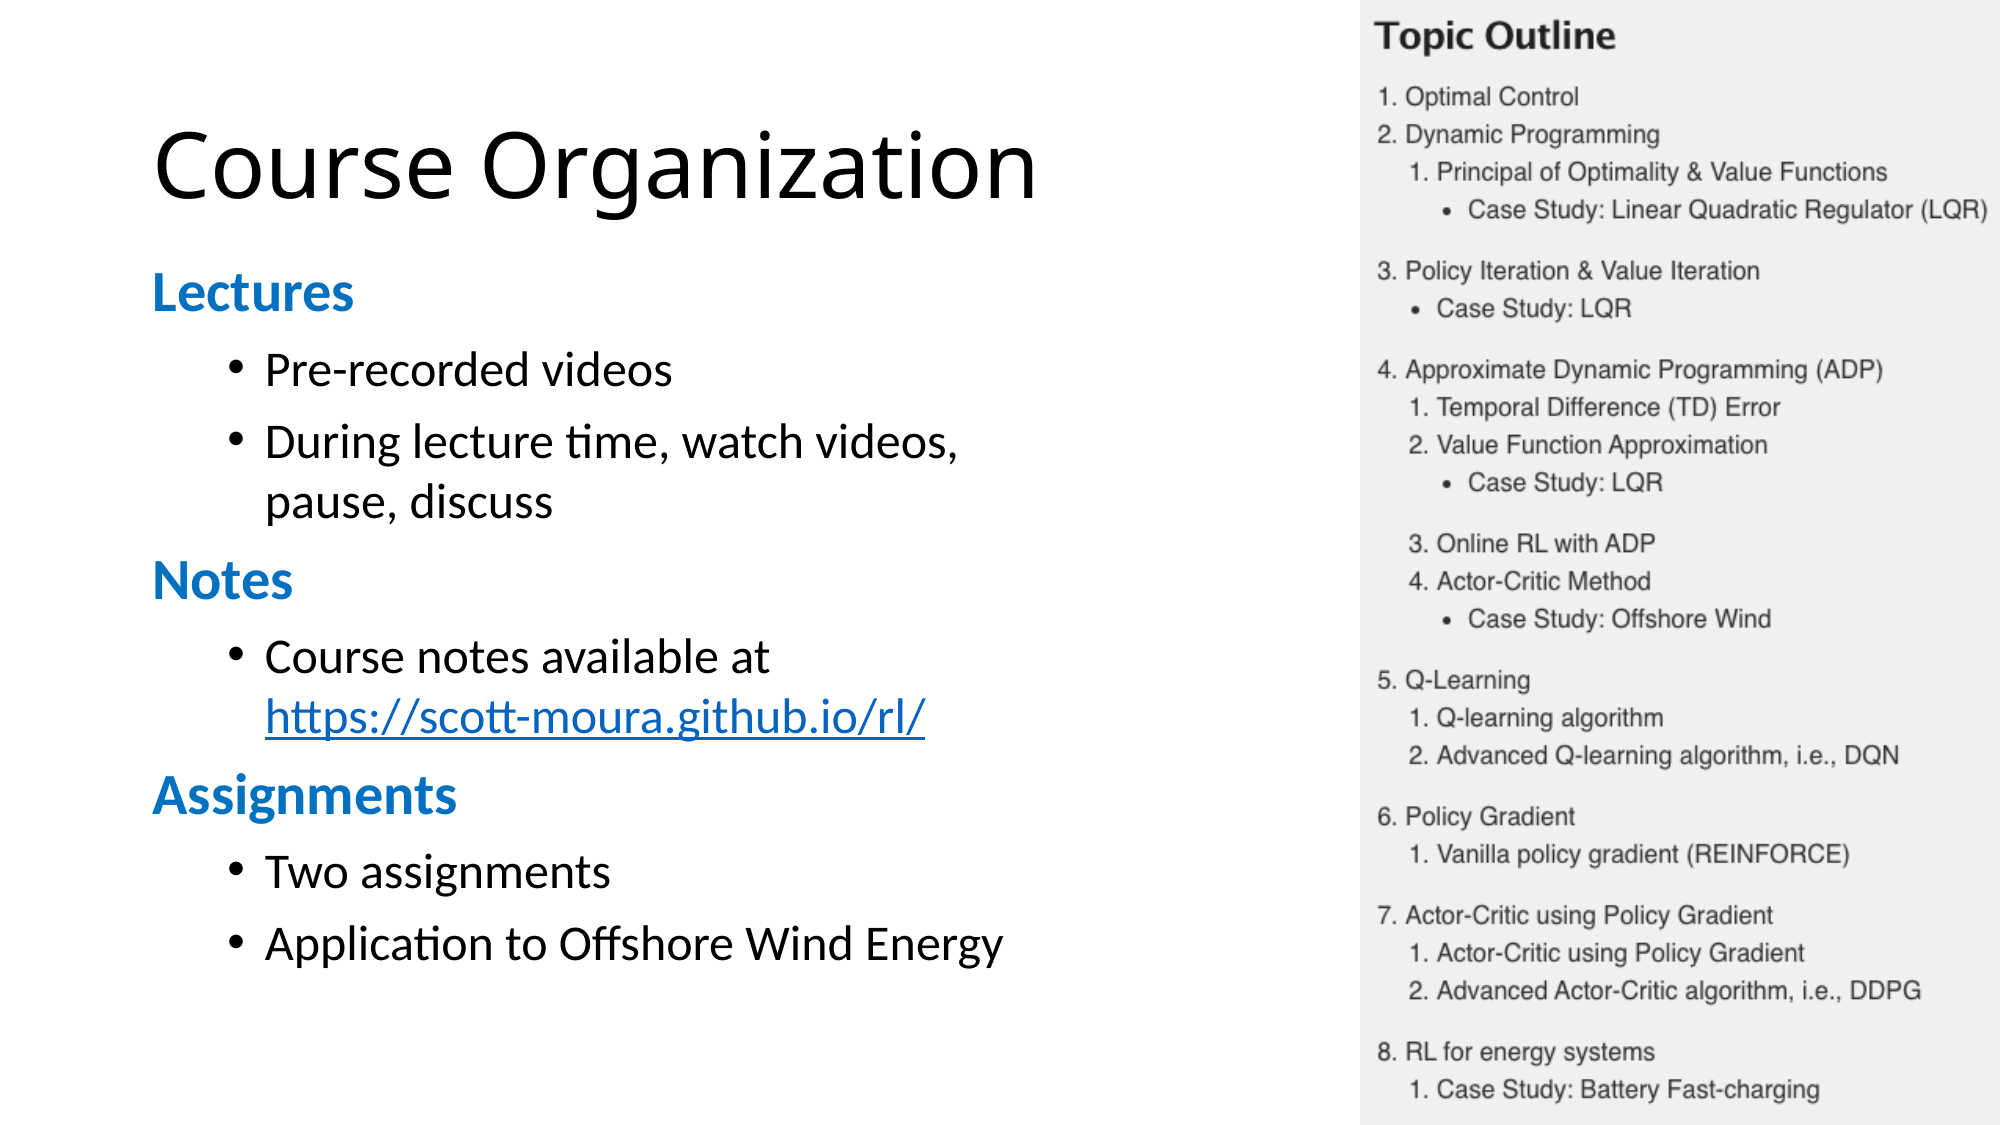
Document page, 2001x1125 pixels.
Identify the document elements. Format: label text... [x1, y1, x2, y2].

picture [1360, 0, 2000, 1125]
title Course Organization [137, 59, 1360, 278]
list Lectures Pre-recorded videos During lecture time, watch videos, pause, discuss Notes Course notes available at https://scott-moura.github.io/rl/ Assignments Two assignments Application to Offshore Wind Energy [137, 246, 1041, 1016]
